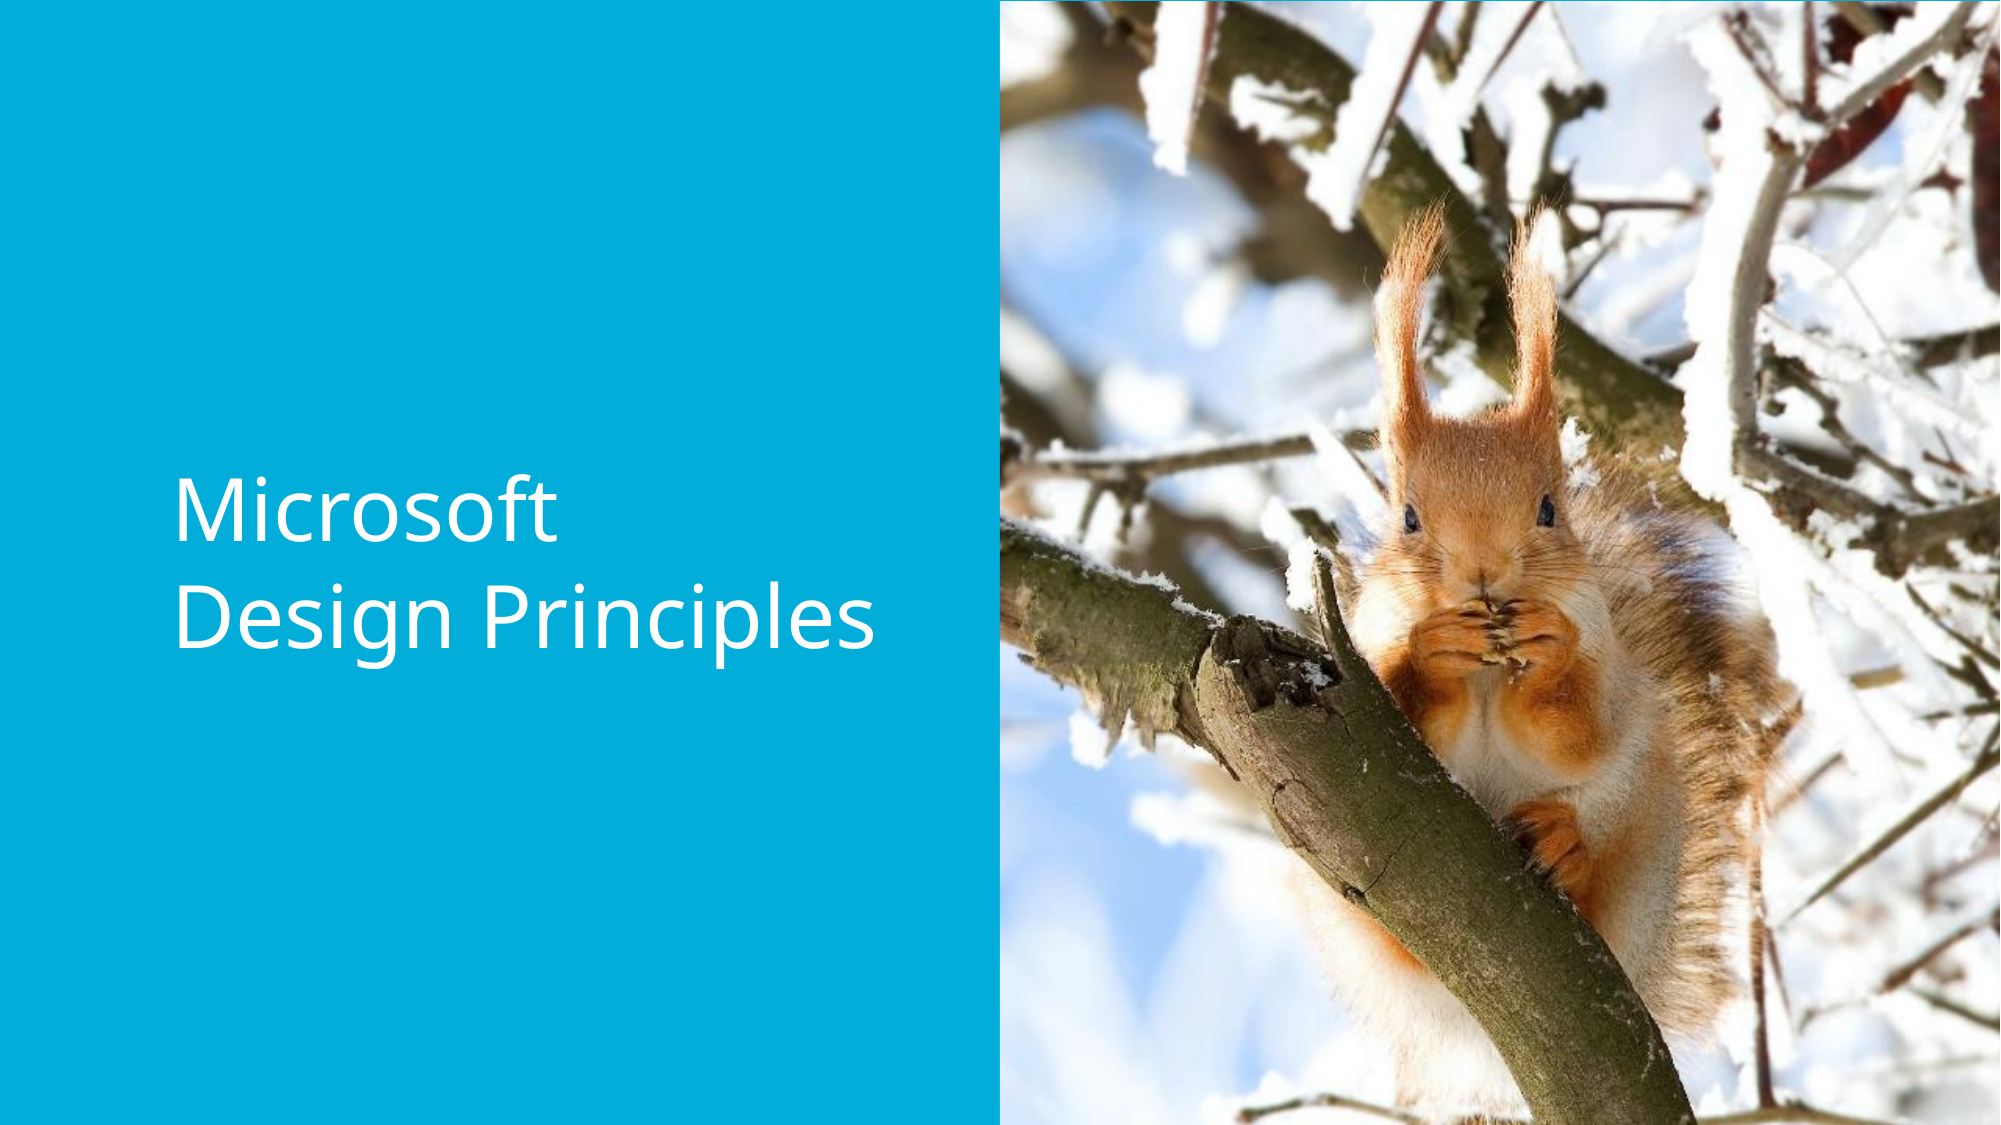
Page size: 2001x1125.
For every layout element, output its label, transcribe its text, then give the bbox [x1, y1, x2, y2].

picture [1000, 2, 2000, 1125]
title Microsoft Design Principles [0, 208, 999, 917]
